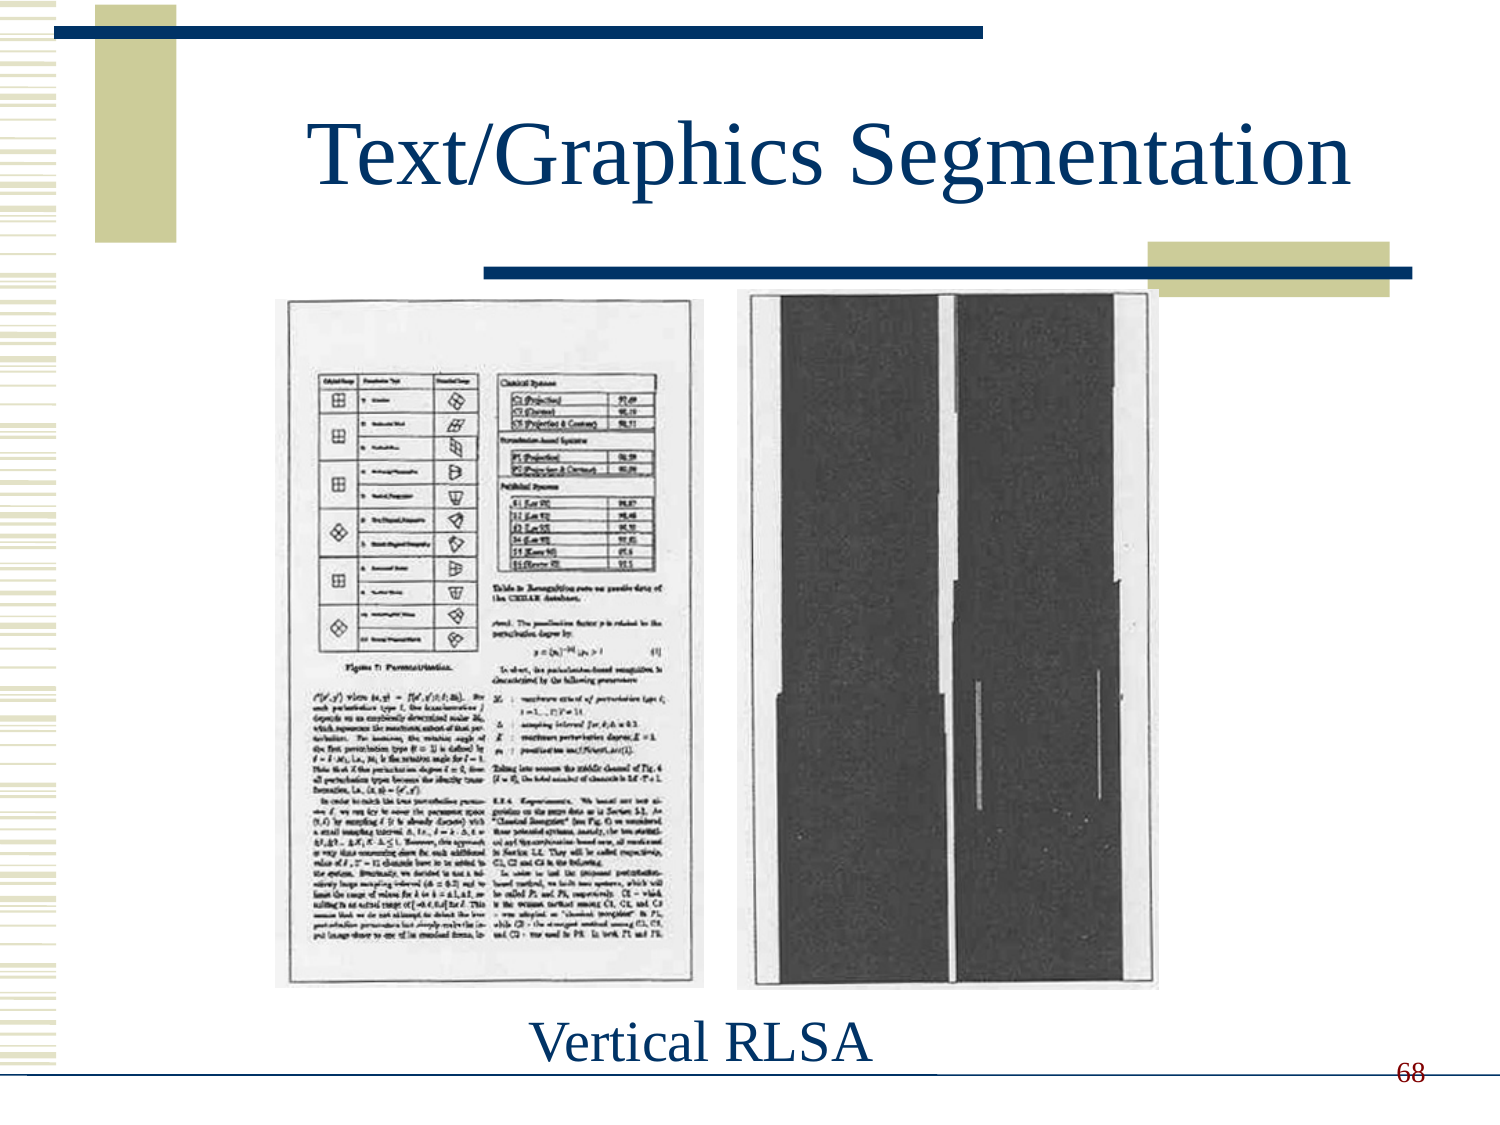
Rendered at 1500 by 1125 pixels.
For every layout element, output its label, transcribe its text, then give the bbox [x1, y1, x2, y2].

title Text/Graphics Segmentation [224, 62, 1436, 251]
picture [274, 299, 705, 988]
picture [737, 289, 1159, 990]
text_box Vertical RLSA [514, 995, 889, 1081]
text_box 68 [1080, 1021, 1441, 1097]
